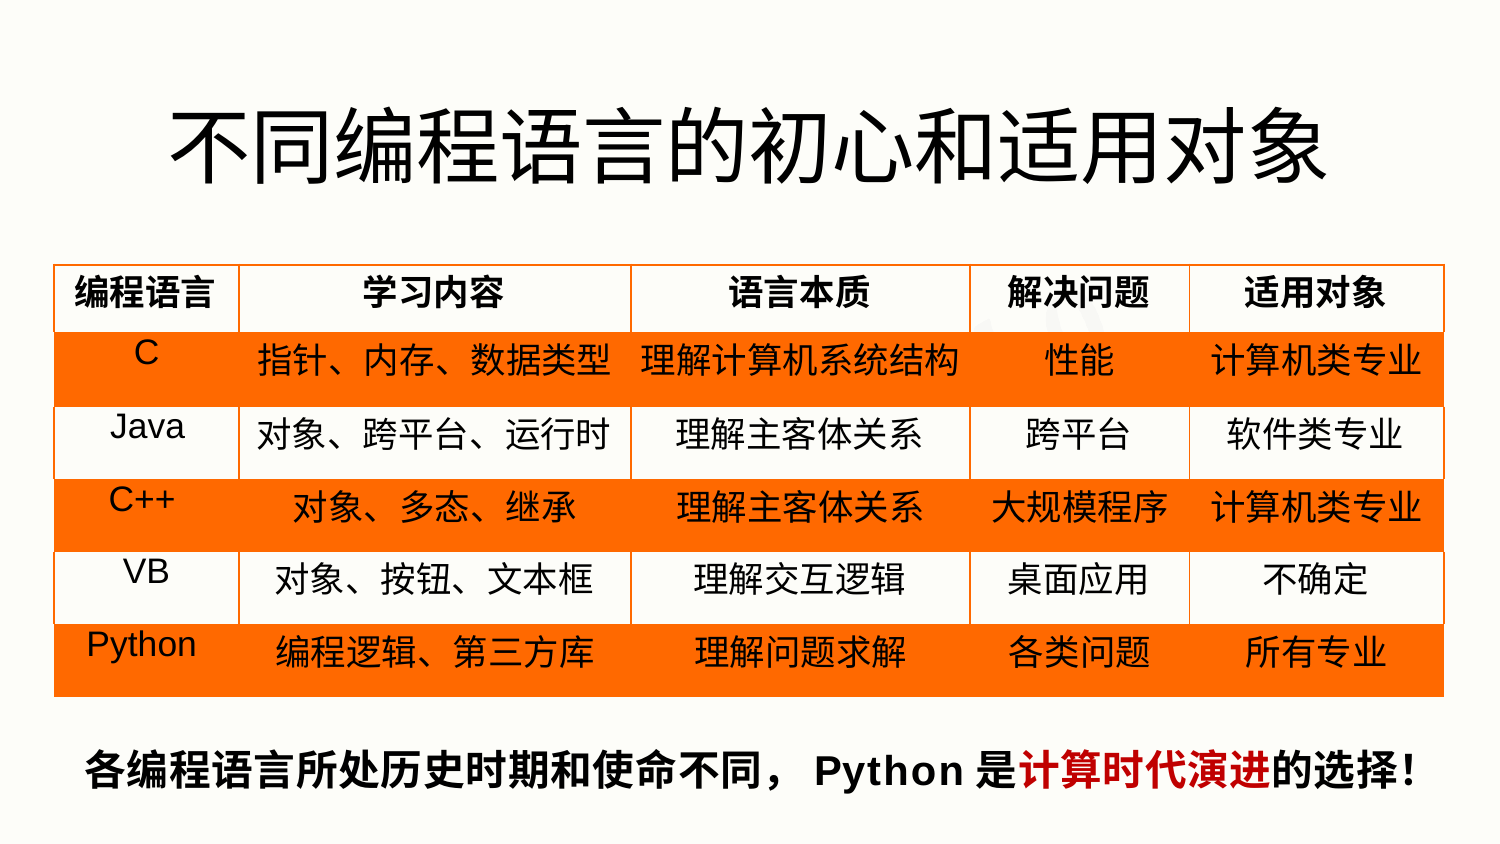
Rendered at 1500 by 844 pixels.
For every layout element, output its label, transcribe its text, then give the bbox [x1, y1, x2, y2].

table_cell Java [55, 407, 238, 479]
table_cell 理解计算机系统结构 [631, 332, 970, 407]
table_header 编程语言 [55, 266, 238, 332]
table_cell Python [54, 624, 239, 697]
table_cell 跨平台 [971, 407, 1189, 479]
table_cell 各类问题 [970, 624, 1189, 697]
table_cell 对象、多态、继承 [239, 479, 631, 552]
table_cell 理解主客体关系 [632, 407, 969, 479]
table_cell 对象、跨平台、运行时 [240, 407, 630, 479]
table_cell VB [55, 552, 238, 624]
table_header 学习内容 [240, 266, 630, 332]
table_cell 计算机类专业 [1189, 332, 1444, 407]
table_cell 计算机类专业 [1189, 479, 1444, 552]
table_header 语言本质 [632, 266, 969, 332]
table_cell 性能 [970, 332, 1189, 407]
table_cell 对象、按钮、文本框 [240, 552, 630, 624]
table_cell 不确定 [1190, 552, 1443, 624]
table_cell 理解交互逻辑 [632, 552, 969, 624]
table_cell 桌面应用 [971, 552, 1189, 624]
table_cell 编程逻辑、第三方库 [239, 624, 631, 697]
table_cell 指针、内存、数据类型 [239, 332, 631, 407]
table_header 解决问题 [971, 266, 1189, 332]
table_cell 大规模程序 [970, 479, 1189, 552]
table_cell C [54, 332, 239, 407]
title 不同编程语言的初心和适用对象 [165, 93, 1335, 235]
table_cell 理解问题求解 [631, 624, 970, 697]
table_cell 软件类专业 [1190, 407, 1443, 479]
table_cell C++ [54, 479, 239, 552]
table_cell 理解主客体关系 [631, 479, 970, 552]
table_cell 所有专业 [1189, 624, 1444, 697]
text_box 各编程语言所处历史时期和使命不同，Python是计算时代演进的选择！ [82, 743, 1421, 794]
table_header 适用对象 [1190, 266, 1443, 332]
